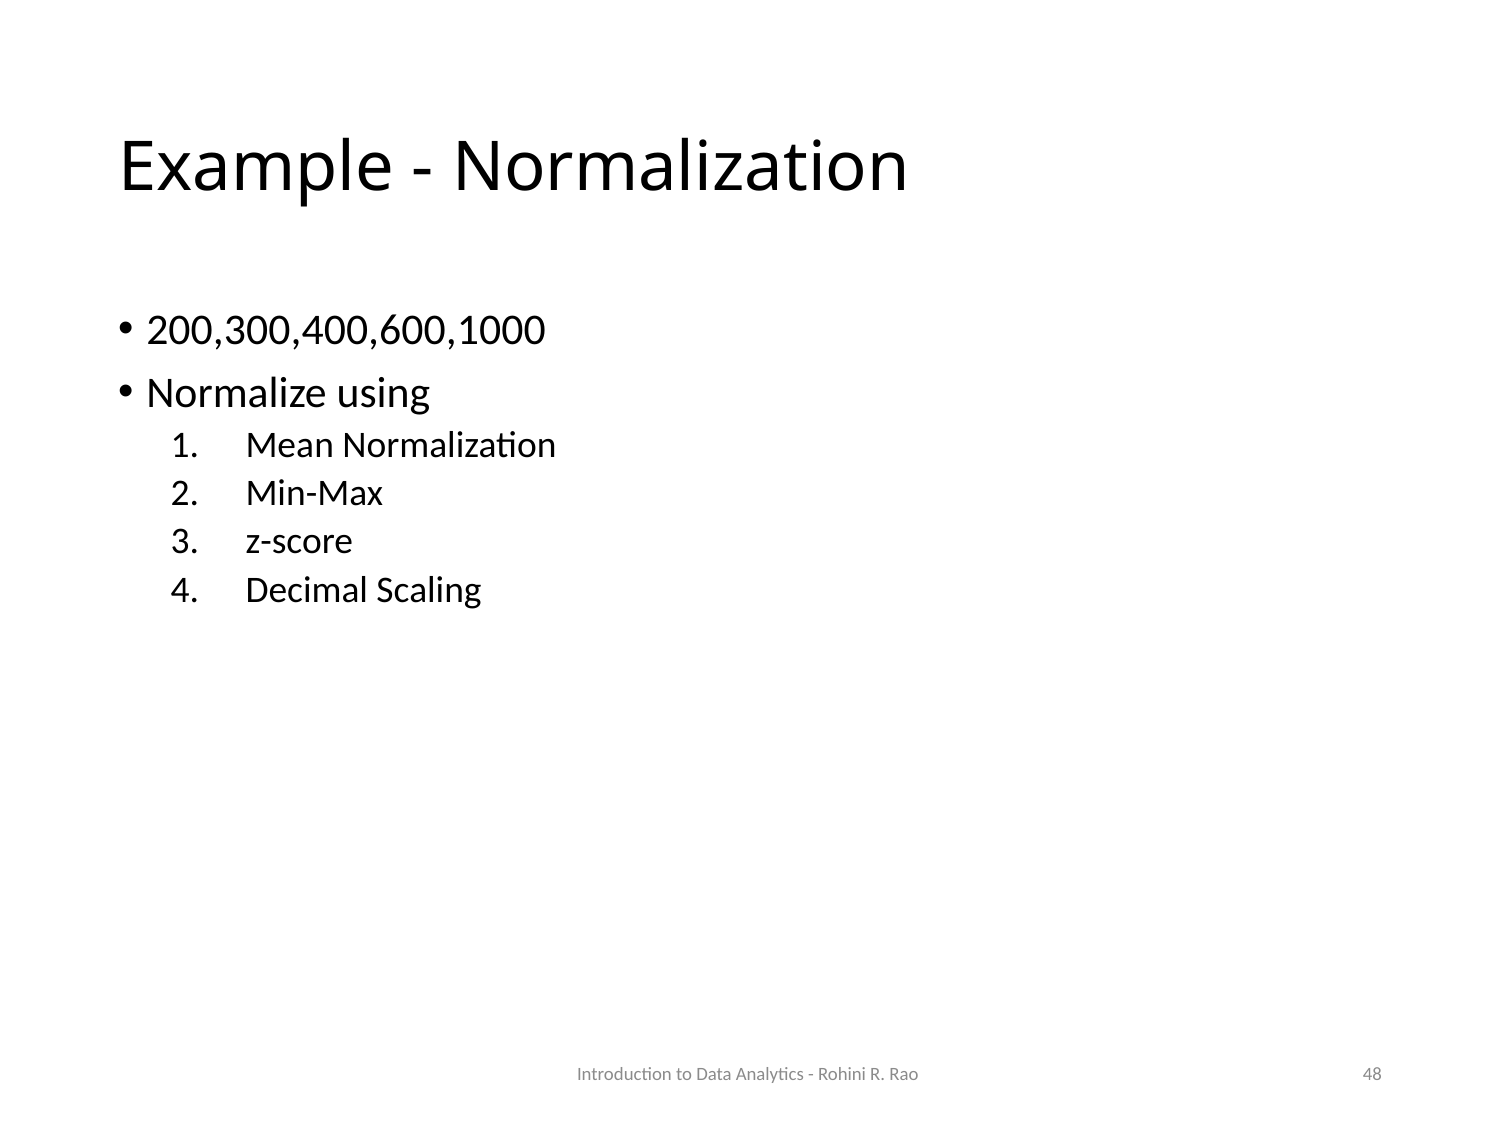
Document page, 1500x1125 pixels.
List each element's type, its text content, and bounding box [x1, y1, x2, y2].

footer Introduction to Data Analytics - Rohini R. Rao [496, 1042, 1004, 1103]
slide_number 48 [1059, 1042, 1397, 1103]
title Example - Normalization [103, 59, 1397, 278]
list 200,300,400,600,1000 Normalize using Mean Normalization Min-Max z-score Decimal Scaling [103, 299, 1397, 1014]
